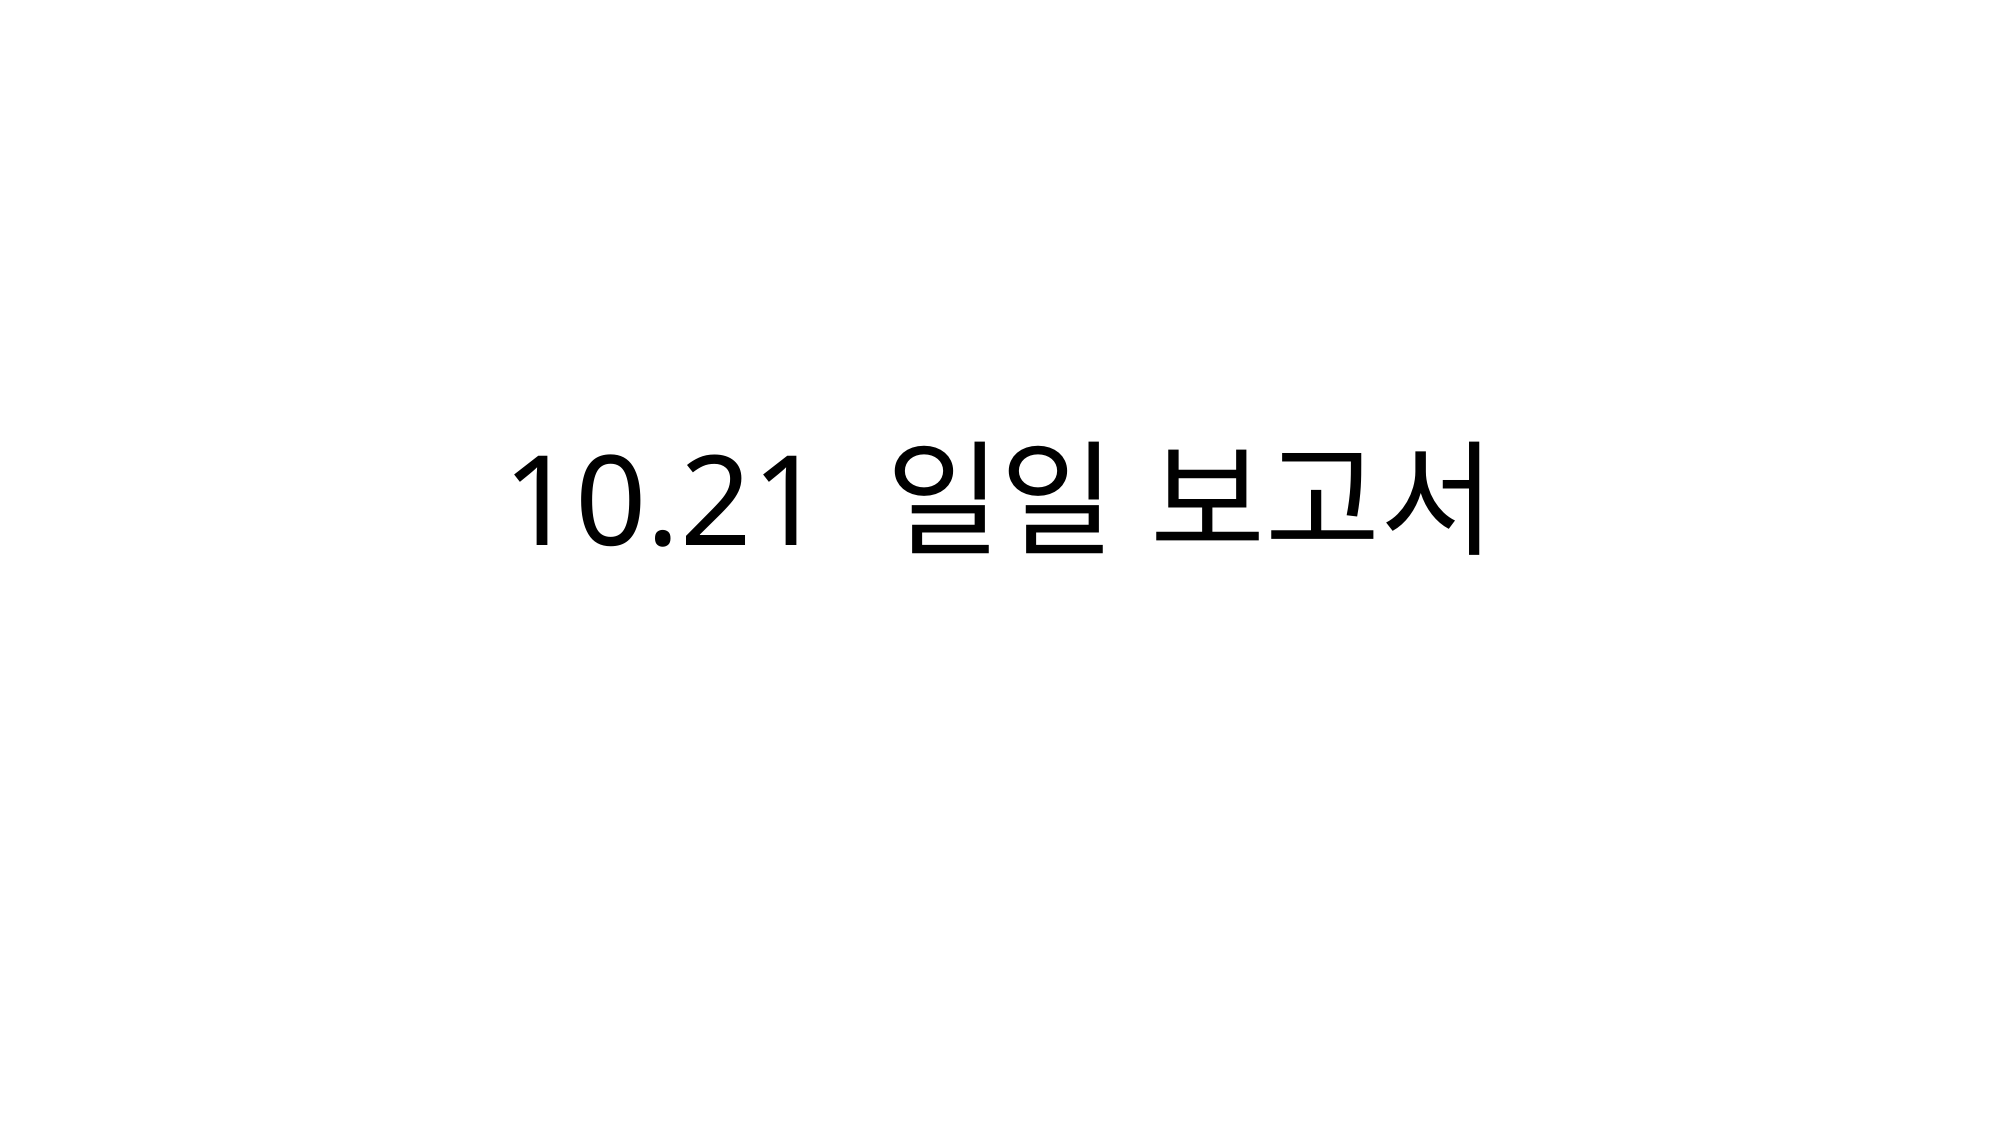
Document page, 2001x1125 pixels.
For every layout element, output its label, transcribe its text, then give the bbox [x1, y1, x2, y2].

title 10.21 일일 보고서 [249, 188, 1750, 580]
